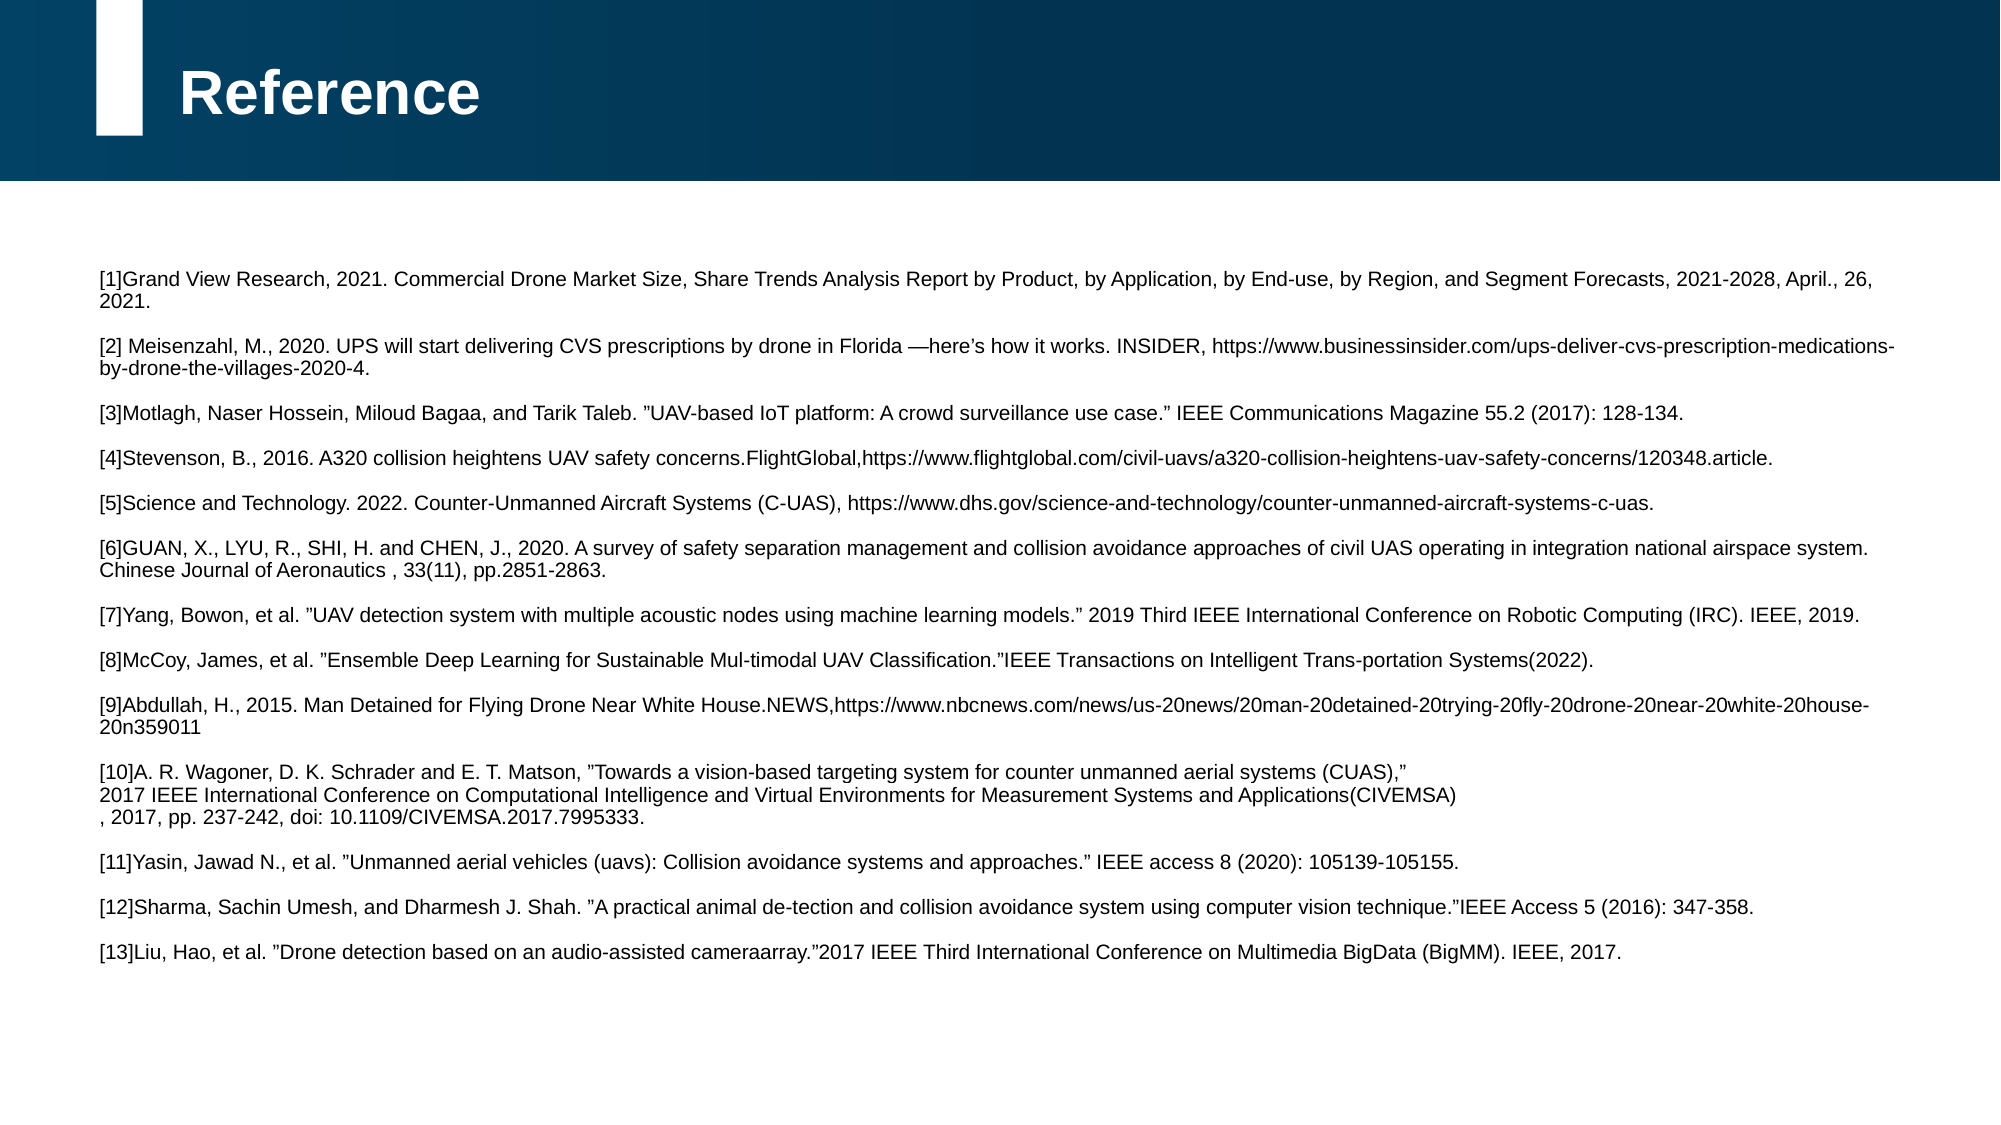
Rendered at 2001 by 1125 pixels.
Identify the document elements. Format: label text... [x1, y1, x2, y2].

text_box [0, 0, 2000, 181]
list [1]Grand View Research, 2021. Commercial Drone Market Size, Share Trends Analysis Report by Product, by Application, by End-use, by Region, and Segment Forecasts, 2021-2028, April., 26, 2021. [2] Meisenzahl, M., 2020. UPS will start delivering CVS prescriptions by drone in Florida —here’s how it works. INSIDER, https://www.businessinsider.com/ups-deliver-cvs-prescription-medications-by-drone-the-villages-2020-4. [3]Motlagh, Naser Hossein, Miloud Bagaa, and Tarik Taleb. ”UAV-based IoT platform: A crowd surveillance use case.” IEEE Communications Magazine 55.2 (2017): 128-134. [4]Stevenson, B., 2016. A320 collision heightens UAV safety concerns.FlightGlobal,https://www.flightglobal.com/civil-uavs/a320-collision-heightens-uav-safety-concerns/120348.article. [5]Science and Technology. 2022. Counter-Unmanned Aircraft Systems (C-UAS), https://www.dhs.gov/science-and-technology/counter-unmanned-aircraft-systems-c-uas. [6]GUAN, X., LYU, R., SHI, H. and CHEN, J., 2020. A survey of safety separation management and collision avoidance approaches of civil UAS operating in integration national airspace system. Chinese Journal of Aeronautics , 33(11), pp.2851-2863. [7]Yang, Bowon, et al. ”UAV detection system with multiple acoustic nodes using machine learning models.” 2019 Third IEEE International Conference on Robotic Computing (IRC). IEEE, 2019. [8]McCoy, James, et al. ”Ensemble Deep Learning for Sustainable Mul-timodal UAV Classification.”IEEE Transactions on Intelligent Trans-portation Systems(2022). [9]Abdullah, H., 2015. Man Detained for Flying Drone Near White House.NEWS,https://www.nbcnews.com/news/us-20news/20man-20detained-20trying-20fly-20drone-20near-20white-20house-20n359011 [10]A. R. Wagoner, D. K. Schrader and E. T. Matson, ”Towards a vision-based targeting system for counter unmanned aerial systems (CUAS),” 2017 IEEE International Conference on Computational Intelligence and Virtual Environments for Measurement Systems and Applications(CIVEMSA) , 2017, pp. 237-242, doi: 10.1109/CIVEMSA.2017.7995333. [11]Yasin, Jawad N., et al. ”Unmanned aerial vehicles (uavs): Collision avoidance systems and approaches.” IEEE access 8 (2020): 105139-105155. [12]Sharma, Sachin Umesh, and Dharmesh J. Shah. ”A practical animal de-tection and collision avoidance system using computer vision technique.”IEEE Access 5 (2016): 347-358. [13]Liu, Hao, et al. ”Drone detection based on an audio-assisted cameraarray.”2017 IEEE Third International Conference on Multimedia BigData (BigMM). IEEE, 2017. [84, 260, 1916, 1059]
